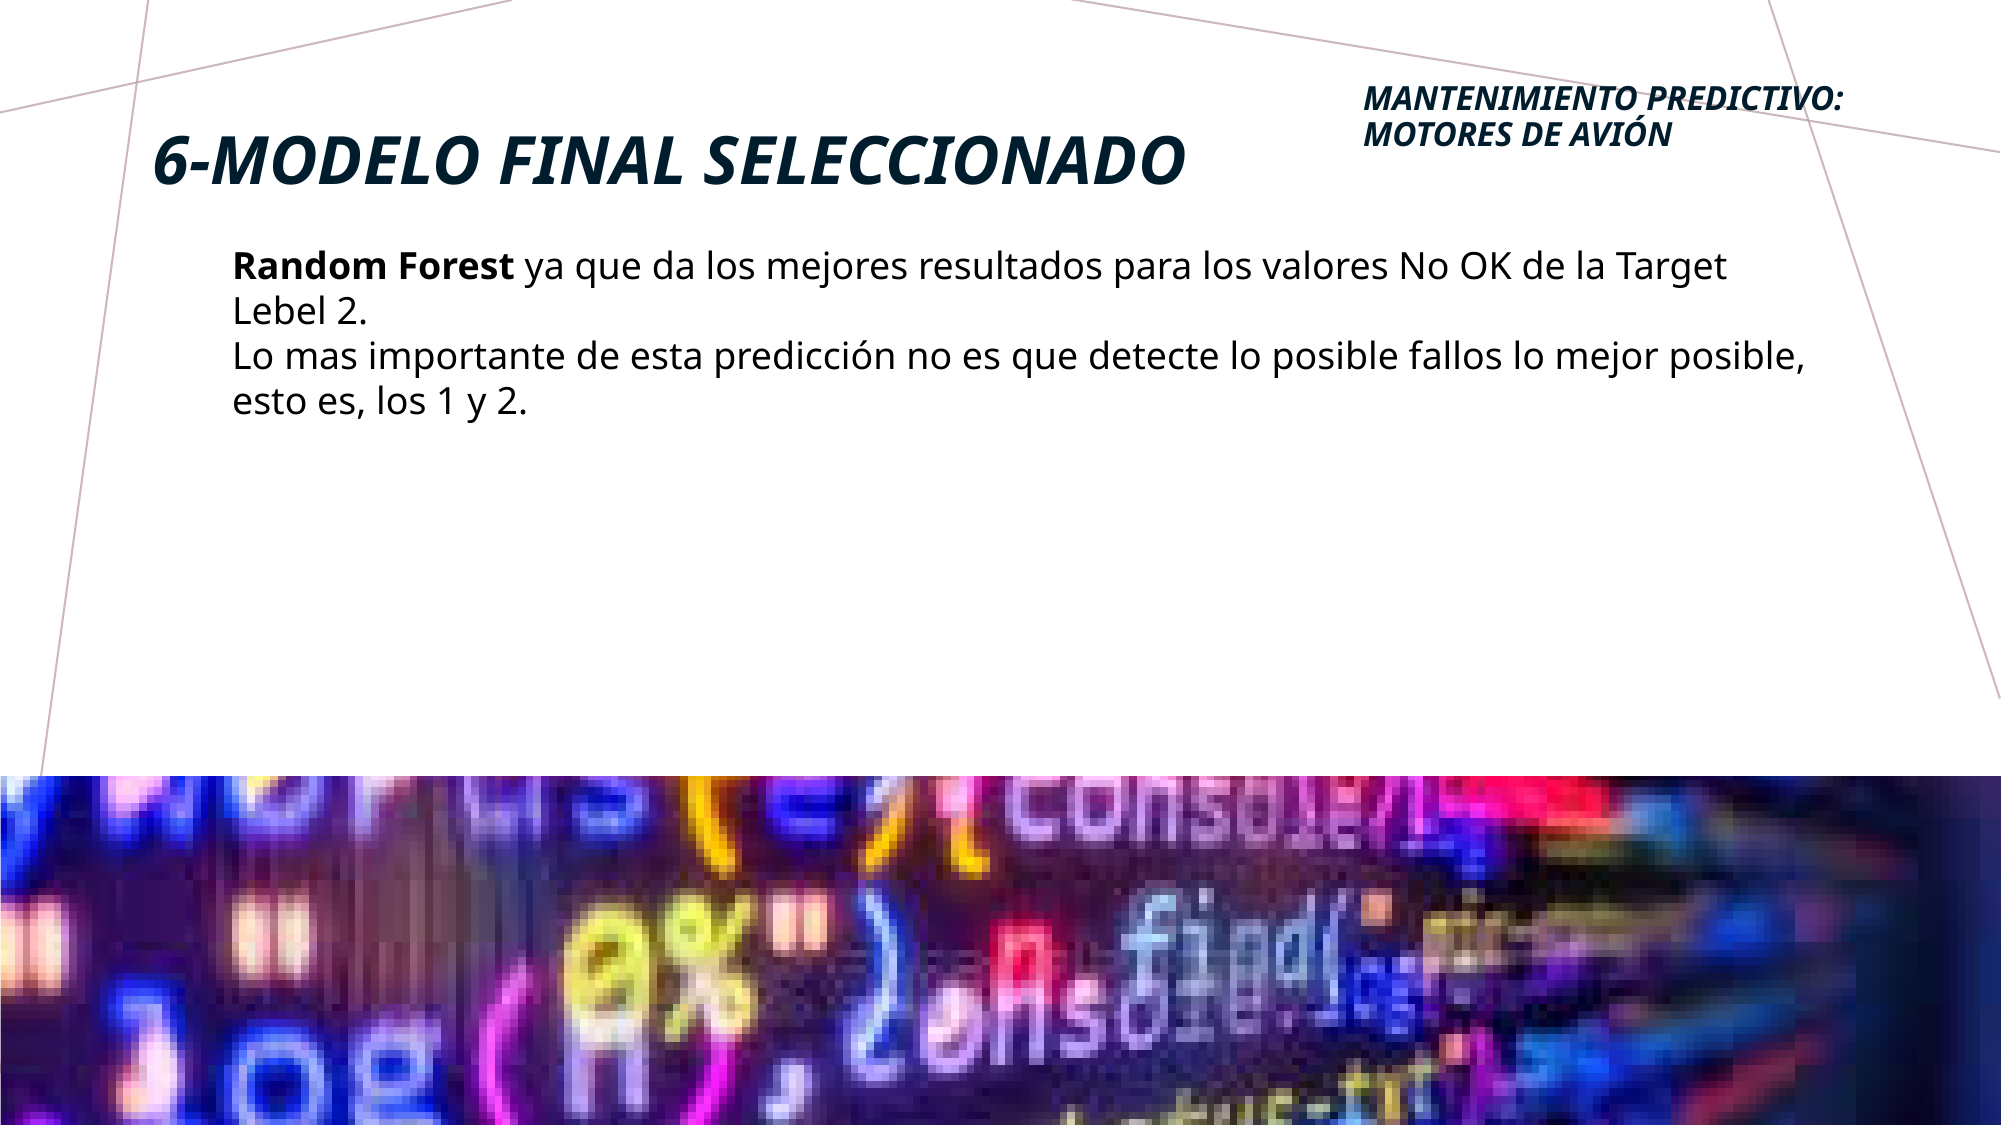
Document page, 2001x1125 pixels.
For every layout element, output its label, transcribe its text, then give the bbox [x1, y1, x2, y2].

text_box Random Forest ya que da los mejores resultados para los valores No OK de la Target Lebel 2. Lo mas importante de esta predicción no es que detecte lo posible fallos lo mejor posible, esto es, los 1 y 2. [217, 234, 1827, 430]
text_box Mantenimiento Predictivo: motores de avión [1348, 59, 1908, 161]
text_box 6-MODELO final seleccionado [137, 59, 1680, 209]
picture [0, 775, 2001, 1125]
